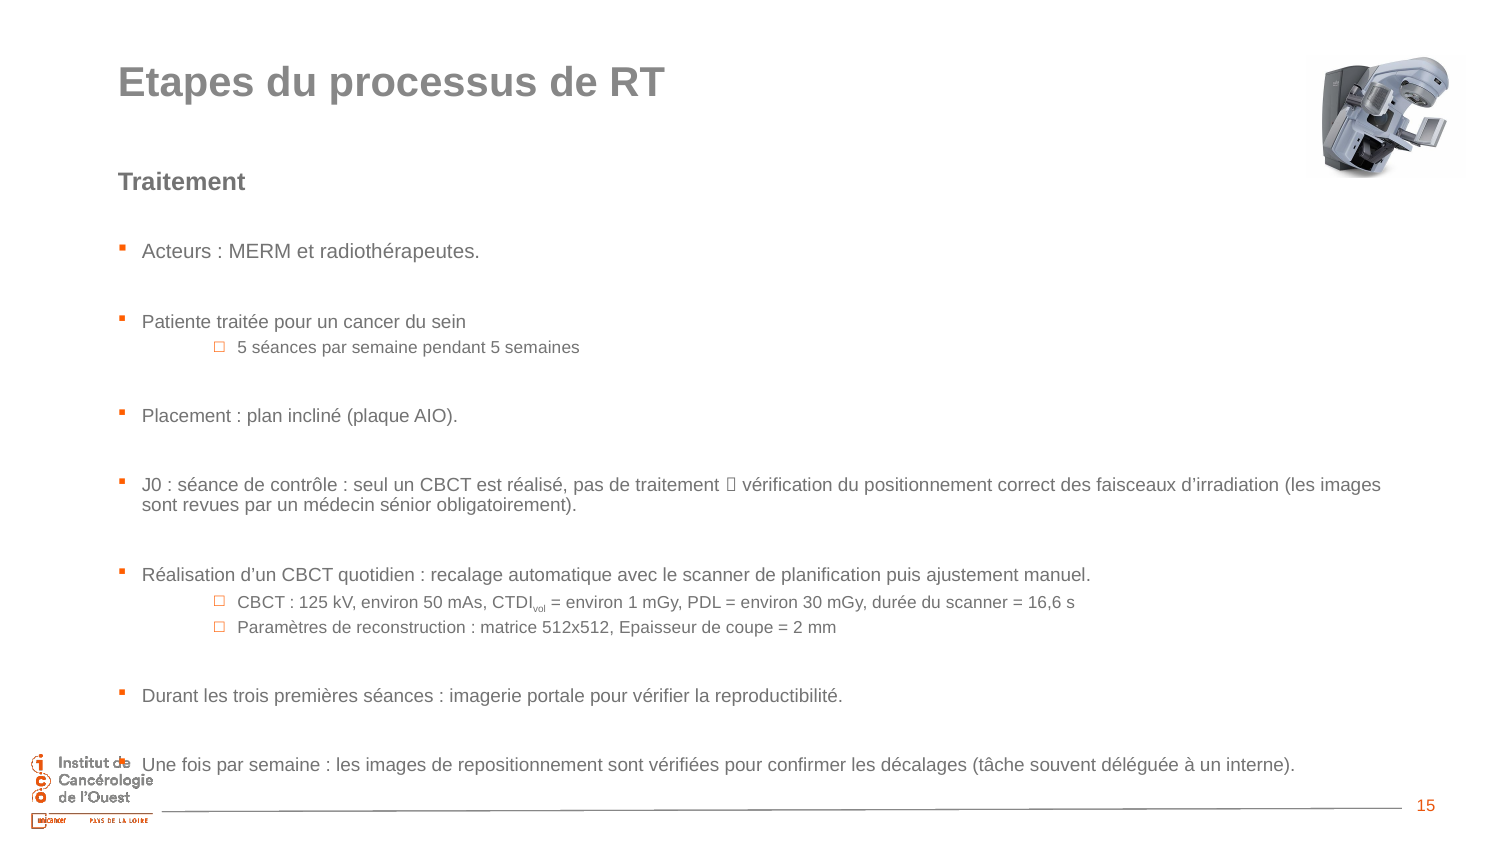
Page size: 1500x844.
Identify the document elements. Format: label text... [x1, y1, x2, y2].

picture [1306, 55, 1466, 178]
list Traitement Acteurs : MERM et radiothérapeutes. Patiente traitée pour un cancer du sein 5 séances par semaine pendant 5 semaines Placement : plan incliné (plaque AIO). J0 : séance de contrôle : seul un CBCT est réalisé, pas de traitement  vérification du positionnement correct des faisceaux d’irradiation (les images sont revues par un médecin sénior obligatoirement). Réalisation d’un CBCT quotidien : recalage automatique avec le scanner de planification puis ajustement manuel. CBCT : 125 kV, environ 50 mAs, CTDIvol = environ 1 mGy, PDL = environ 30 mGy, durée du scanner = 16,6 s Paramètres de reconstruction : matrice 512x512, Epaisseur de coupe = 2 mm Durant les trois premières séances : imagerie portale pour vérifier la reproductibilité. Une fois par semaine : les images de repositionnement sont vérifiées pour confirmer les décalages (tâche souvent déléguée à un interne). [103, 161, 1397, 791]
title Etapes du processus de RT [103, 55, 1306, 137]
picture [30, 752, 153, 829]
